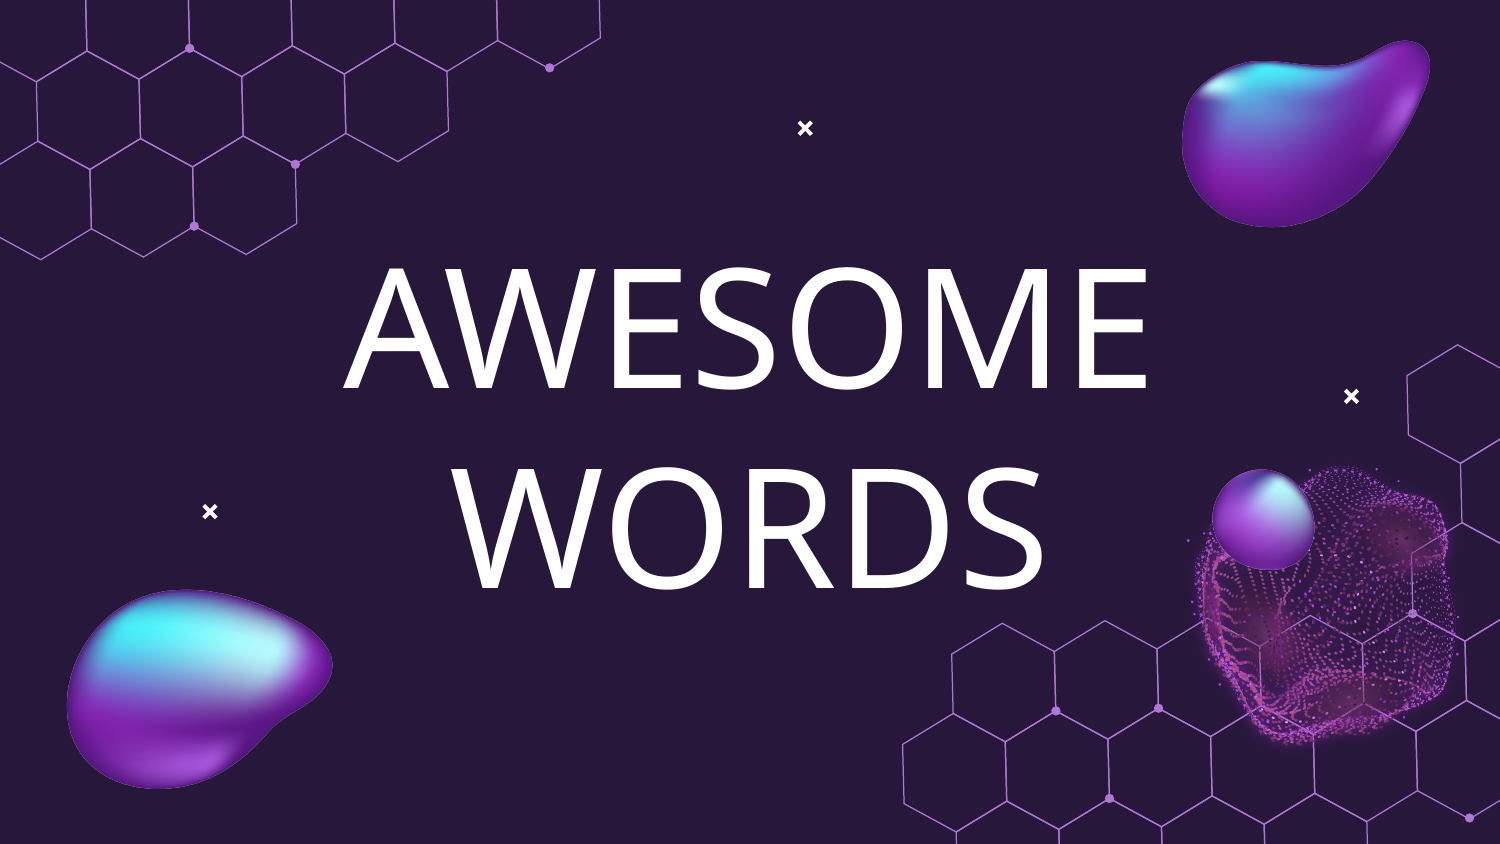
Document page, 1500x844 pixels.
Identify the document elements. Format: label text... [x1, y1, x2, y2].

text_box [1345, 389, 1359, 403]
title AWESOME WORDS [154, 214, 1346, 630]
picture [35, 544, 354, 844]
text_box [798, 121, 812, 135]
picture [1184, 462, 1470, 756]
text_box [203, 505, 217, 519]
picture [1156, 0, 1470, 217]
